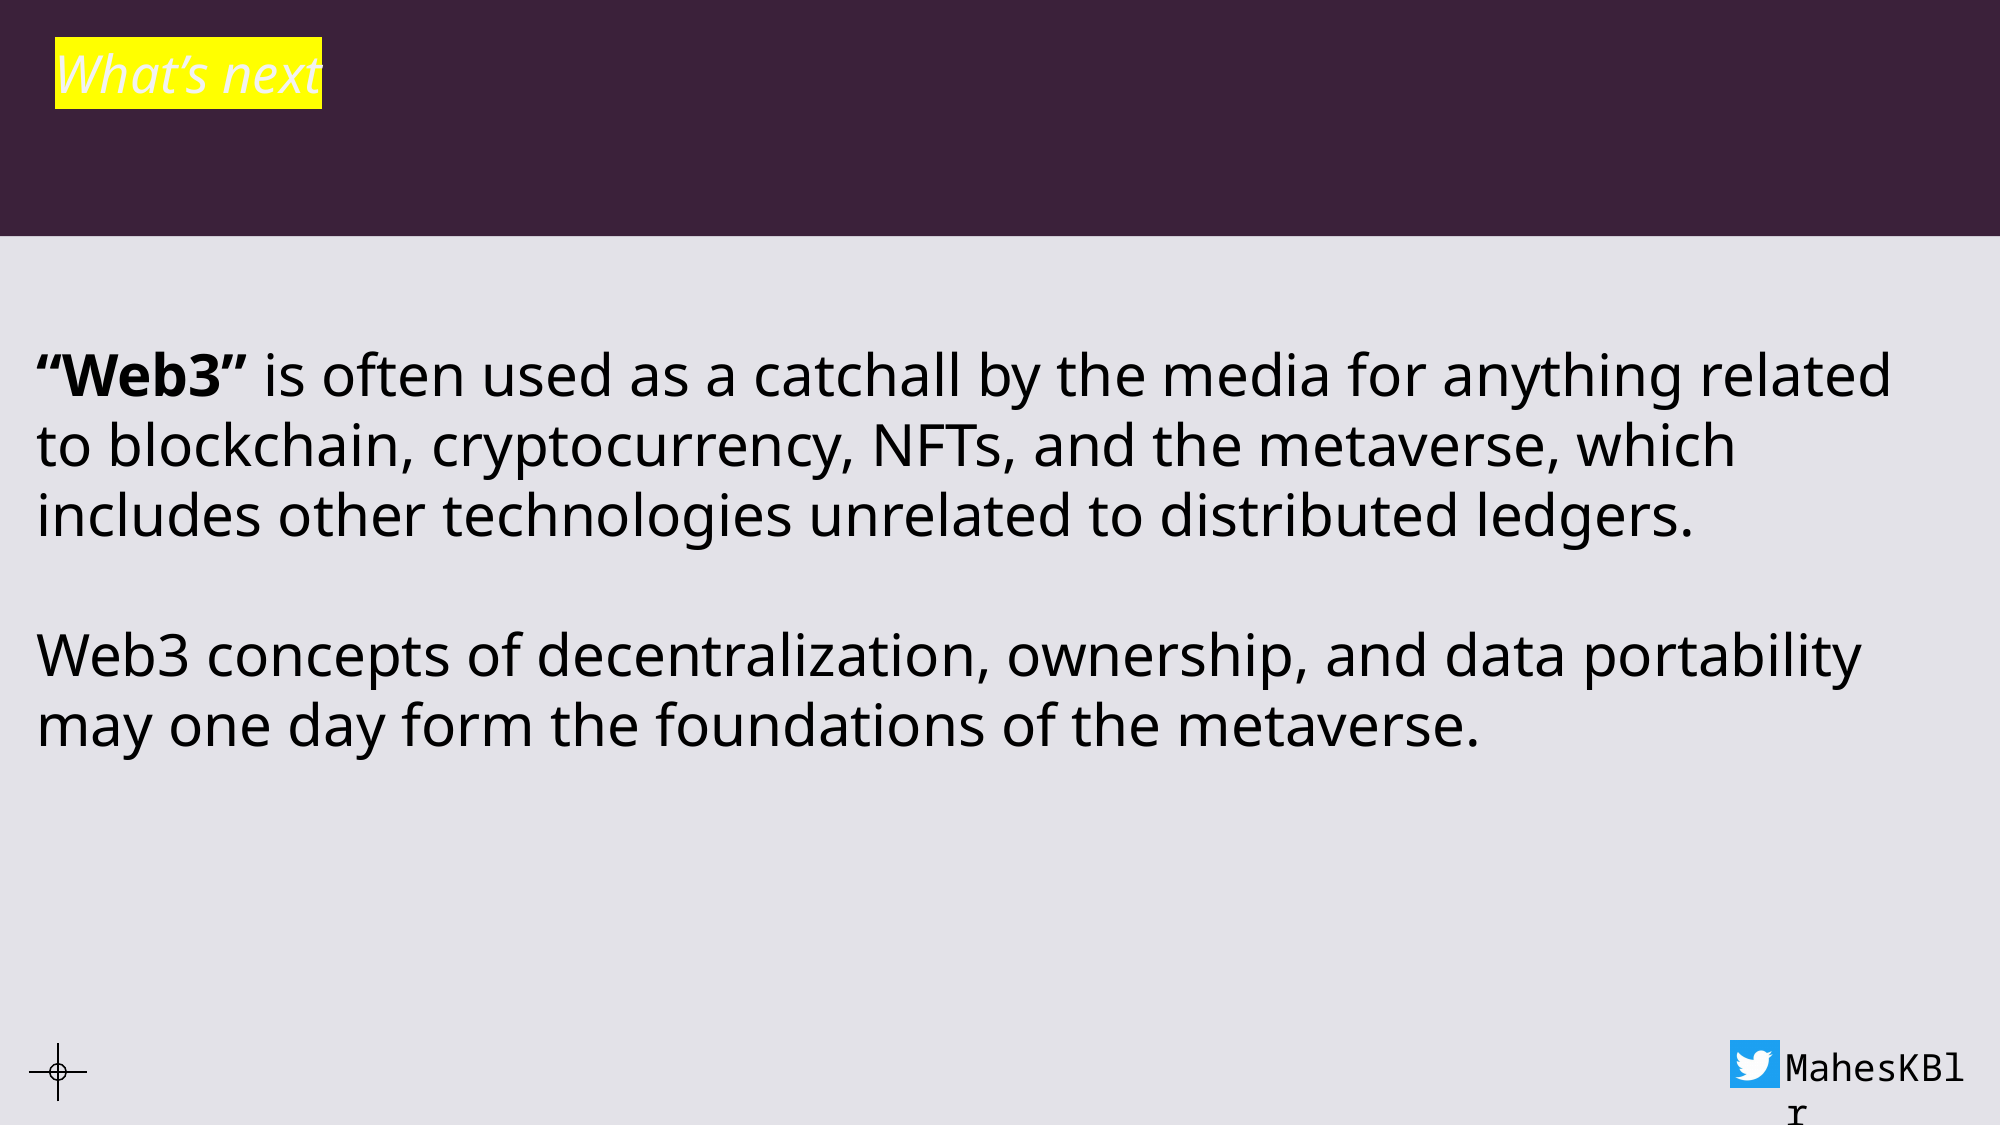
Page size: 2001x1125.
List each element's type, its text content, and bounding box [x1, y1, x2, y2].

title What’s next [39, 20, 1848, 112]
text_box MahesKBlr [1770, 1036, 2000, 1125]
picture [1730, 1040, 1780, 1089]
text_box “Web3” is often used as a catchall by the media for anything related to blockchain, cryptocurrency, NFTs, and the metaverse, which includes other technologies unrelated to distributed ledgers. Web3 concepts of decentralization, ownership, and data portability may one day form the foundations of the metaverse. [21, 330, 1960, 766]
